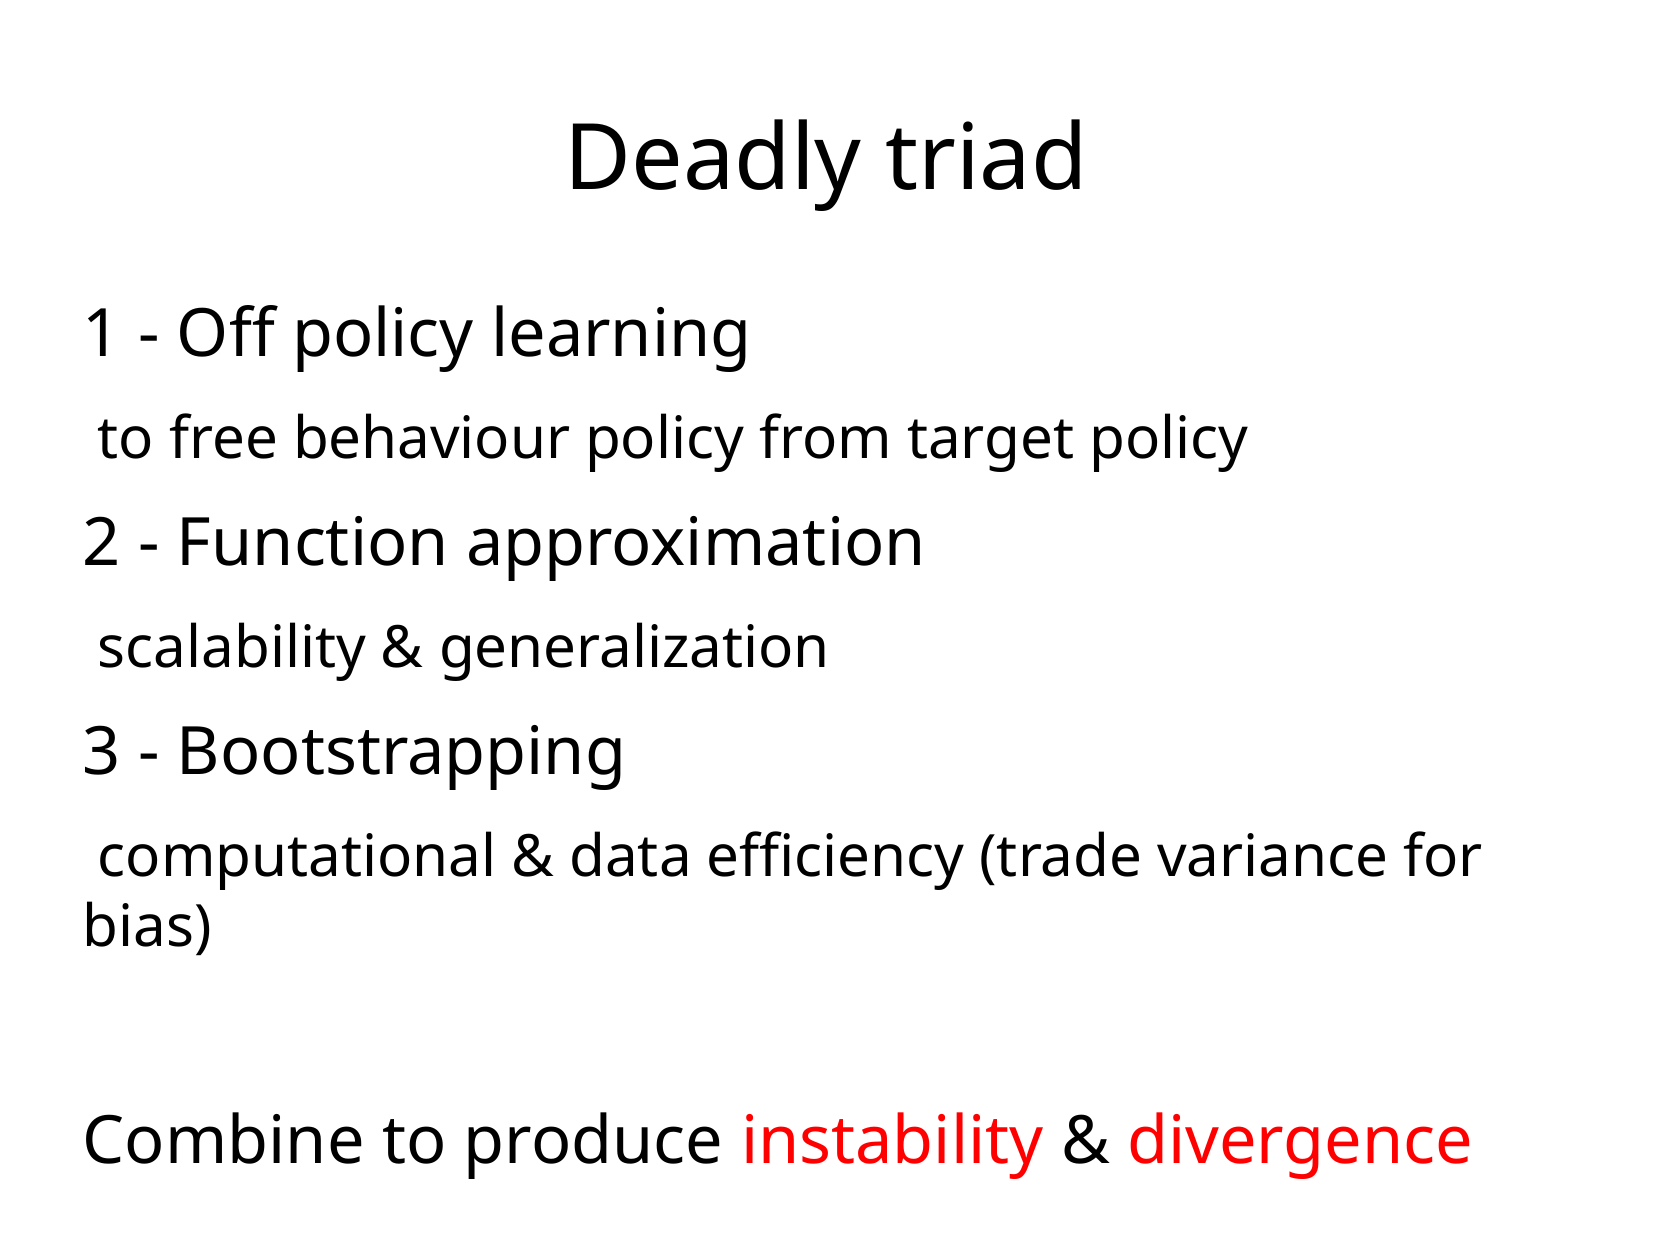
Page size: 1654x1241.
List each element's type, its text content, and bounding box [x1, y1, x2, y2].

list 1 - Off policy learning to free behaviour policy from target policy 2 - Function approximation scalability & generalization 3 - Bootstrapping computational & data efficiency (trade variance for bias) Combine to produce instability & divergence [82, 290, 1571, 1010]
title Deadly triad [82, 49, 1571, 257]
